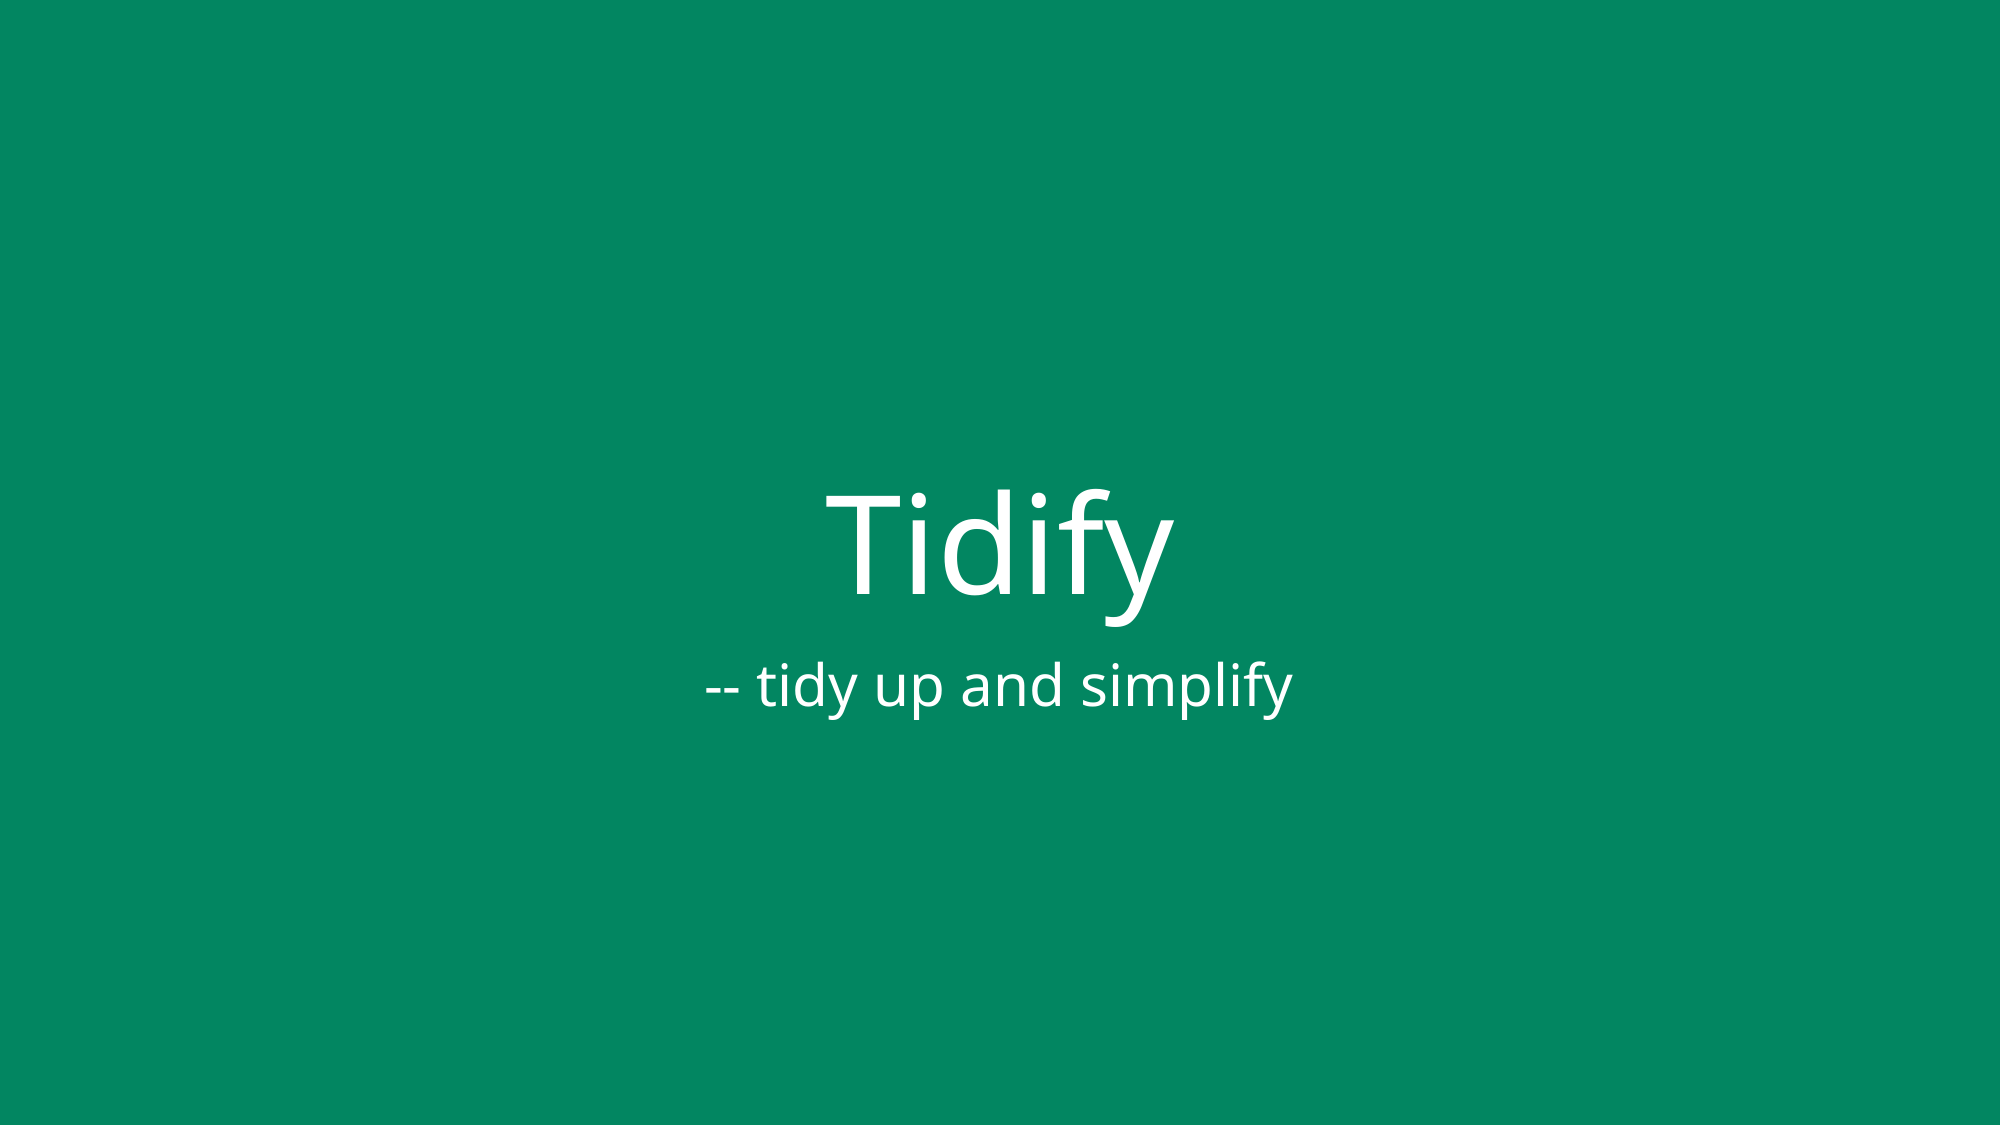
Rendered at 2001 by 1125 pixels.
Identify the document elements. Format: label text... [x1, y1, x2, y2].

list -- tidy up and simplify [689, 648, 1311, 754]
text_box Tidify [778, 444, 1222, 632]
